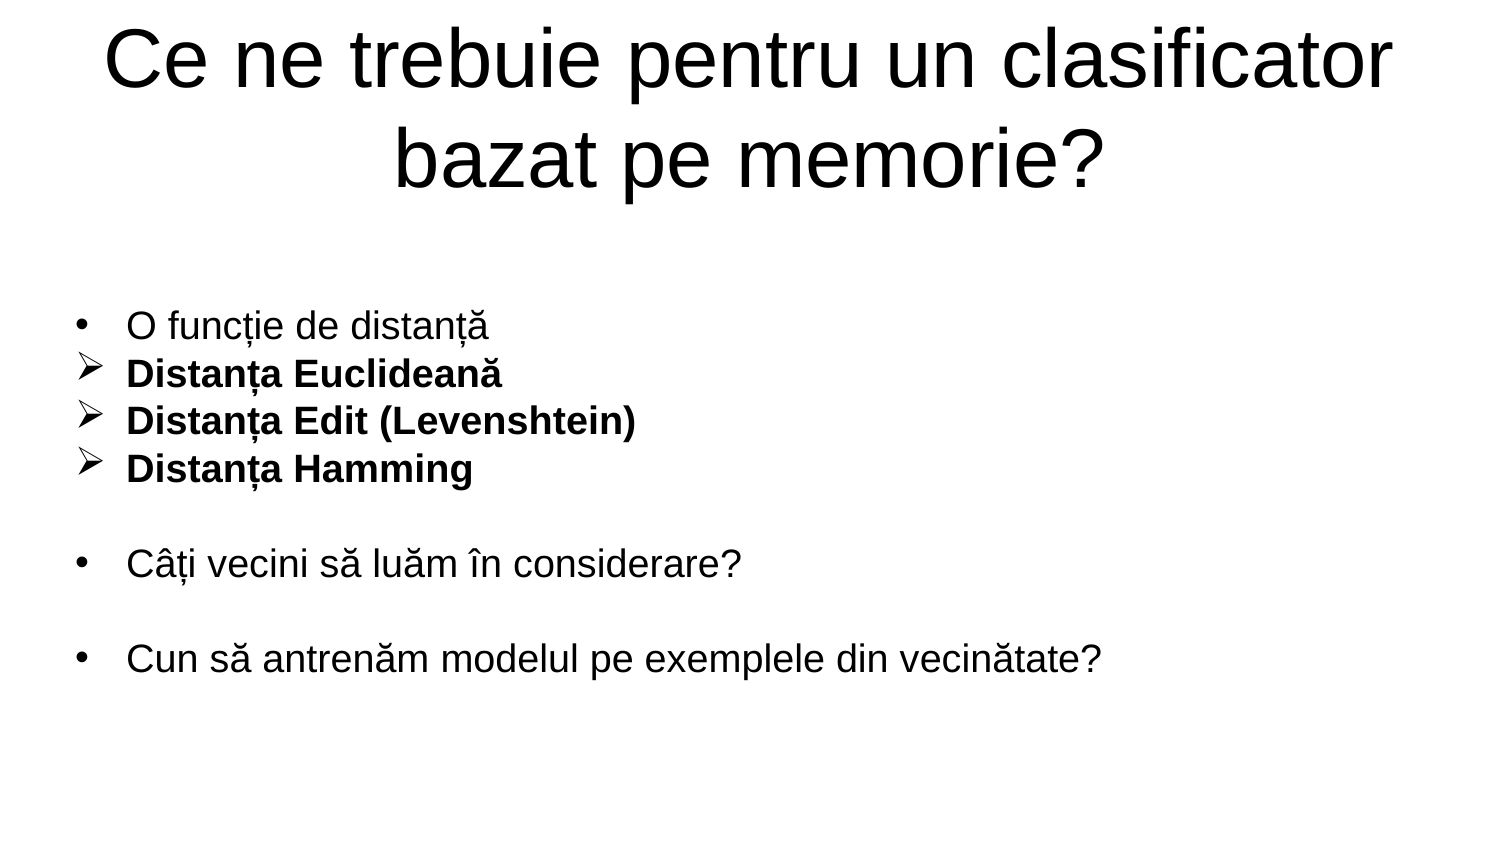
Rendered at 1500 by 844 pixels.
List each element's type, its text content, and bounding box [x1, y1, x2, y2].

title Ce ne trebuie pentru un clasificator bazat pe memorie? [75, 33, 1425, 175]
subtitle O funcție de distanță Distanța Euclideană Distanța Edit (Levenshtein) Distanța Hamming Câți vecini să luăm în considerare? Cun să antrenăm modelul pe exemplele din vecinătate? [75, 218, 1425, 763]
